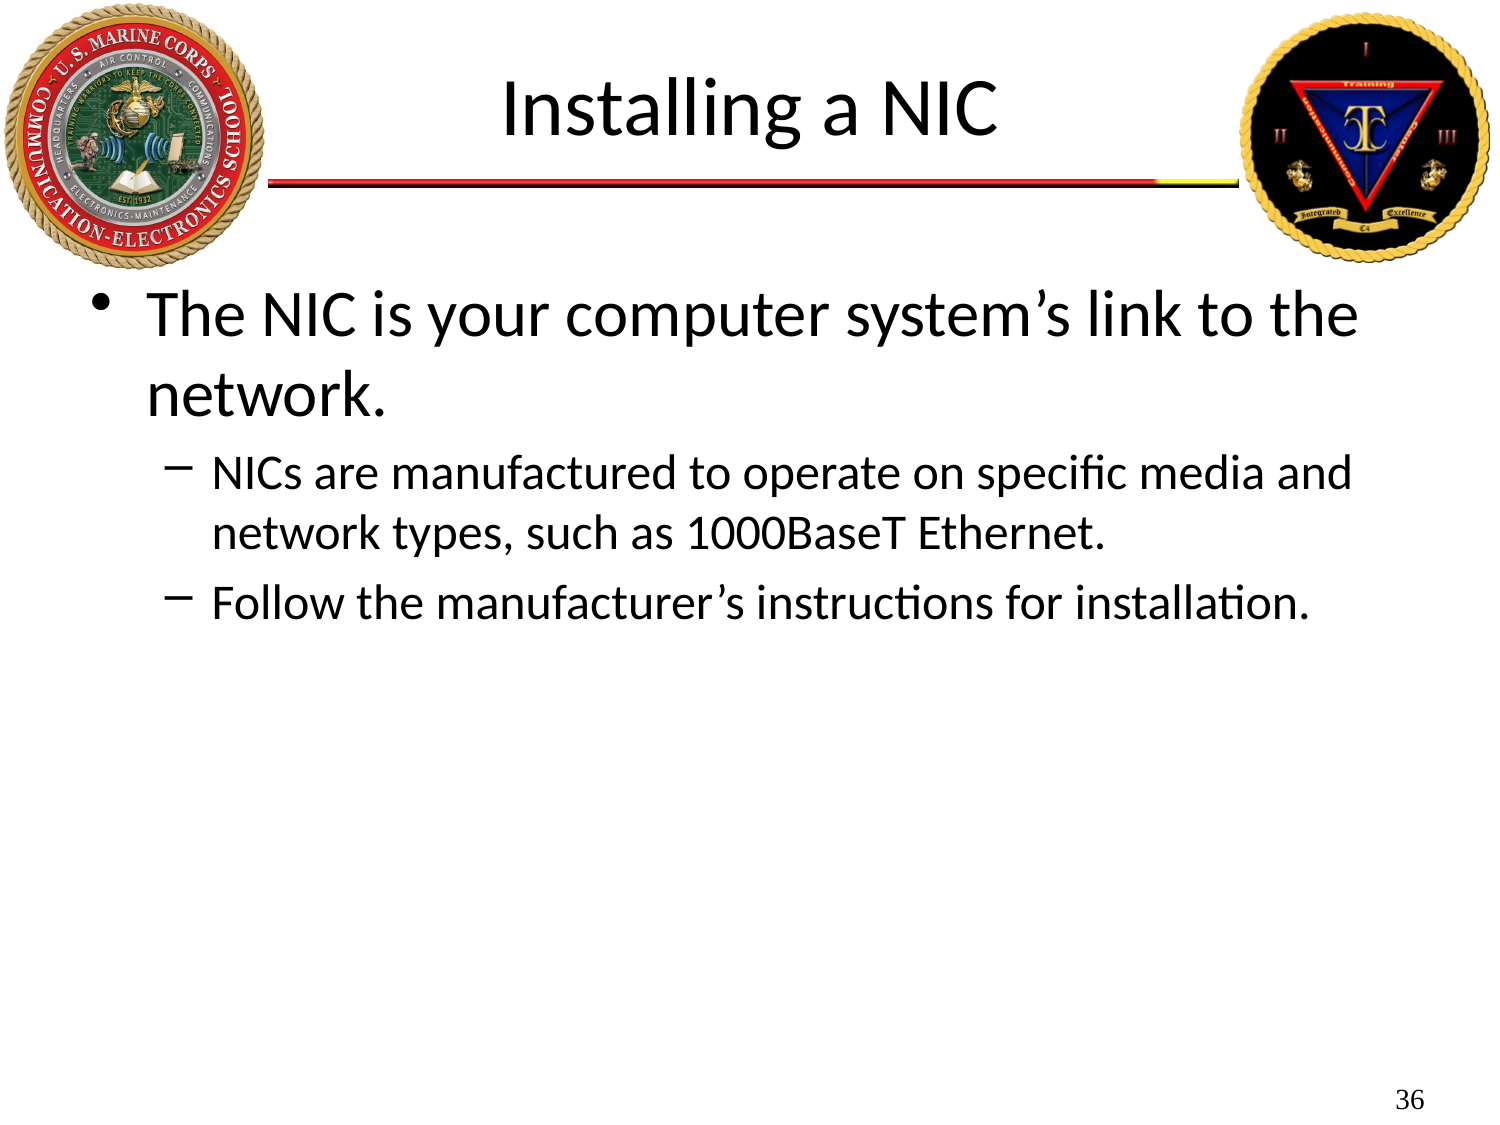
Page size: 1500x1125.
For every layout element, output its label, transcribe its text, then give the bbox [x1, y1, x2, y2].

title Installing a NIC [75, 45, 1425, 233]
picture [1239, 12, 1490, 263]
list The NIC is your computer system’s link to the network. NICs are manufactured to operate on specific media and network types, such as 1000BaseT Ethernet. Follow the manufacturer’s instructions for installation. [75, 262, 1425, 1005]
picture [0, 0, 268, 274]
